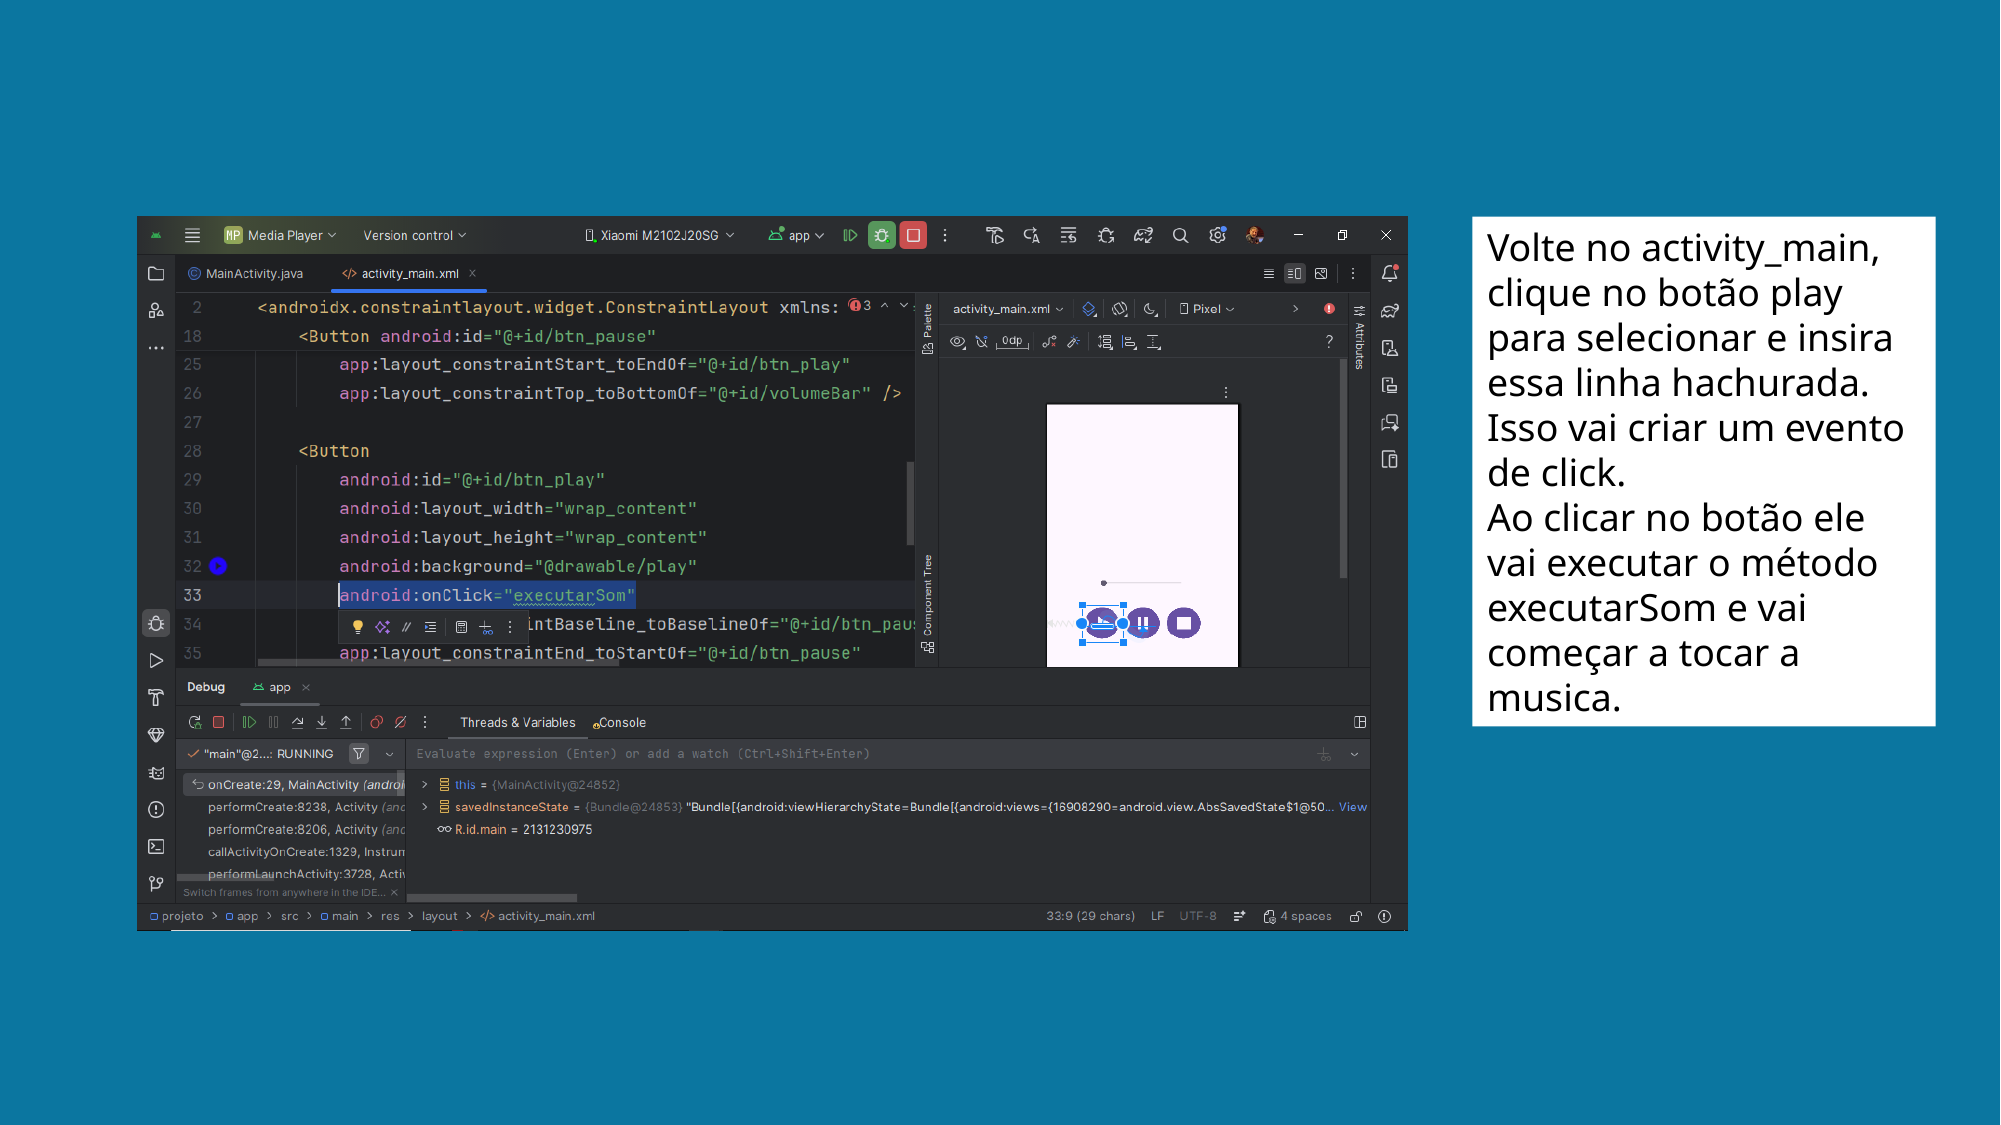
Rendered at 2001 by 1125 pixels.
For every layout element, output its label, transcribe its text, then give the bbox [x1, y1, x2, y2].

text_box Volte no activity_main, clique no botão play para selecionar e insira essa linha hachurada. Isso vai criar um evento de click. Ao clicar no botão ele vai executar o método executarSom e vai começar a tocar a musica. [1472, 216, 1936, 727]
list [136, 216, 1408, 931]
